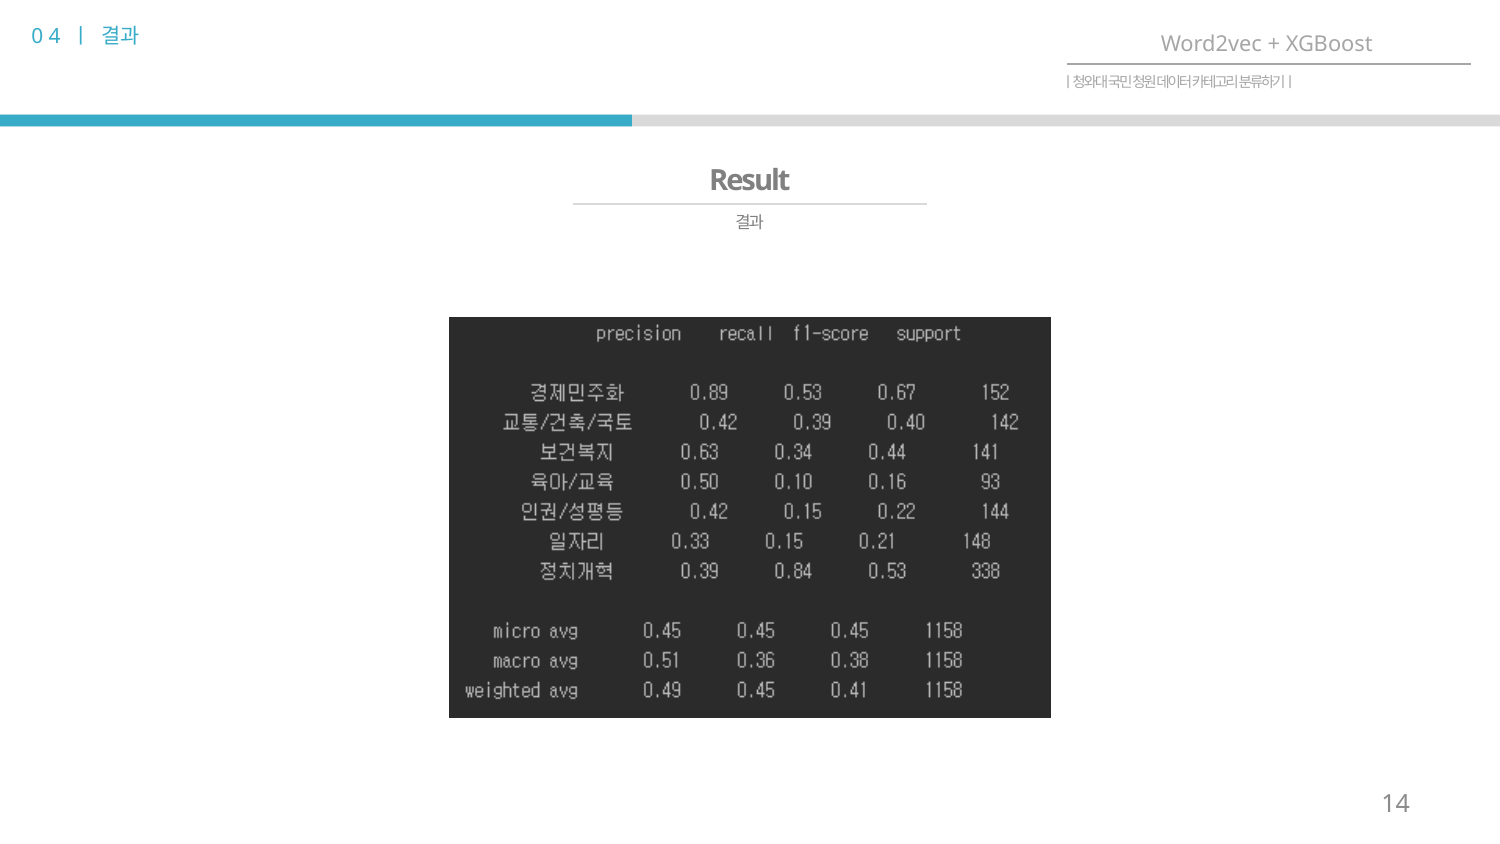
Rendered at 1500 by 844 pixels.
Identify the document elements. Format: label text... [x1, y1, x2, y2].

text_box [0, 113, 634, 129]
picture [448, 316, 1051, 718]
text_box 결과 [397, 204, 1103, 240]
text_box Result [600, 154, 900, 203]
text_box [1046, 22, 1495, 99]
text_box 0 4 ㅣ 결과 [16, 15, 361, 55]
slide_number 14 [1074, 782, 1425, 827]
text_box [634, 113, 1500, 129]
